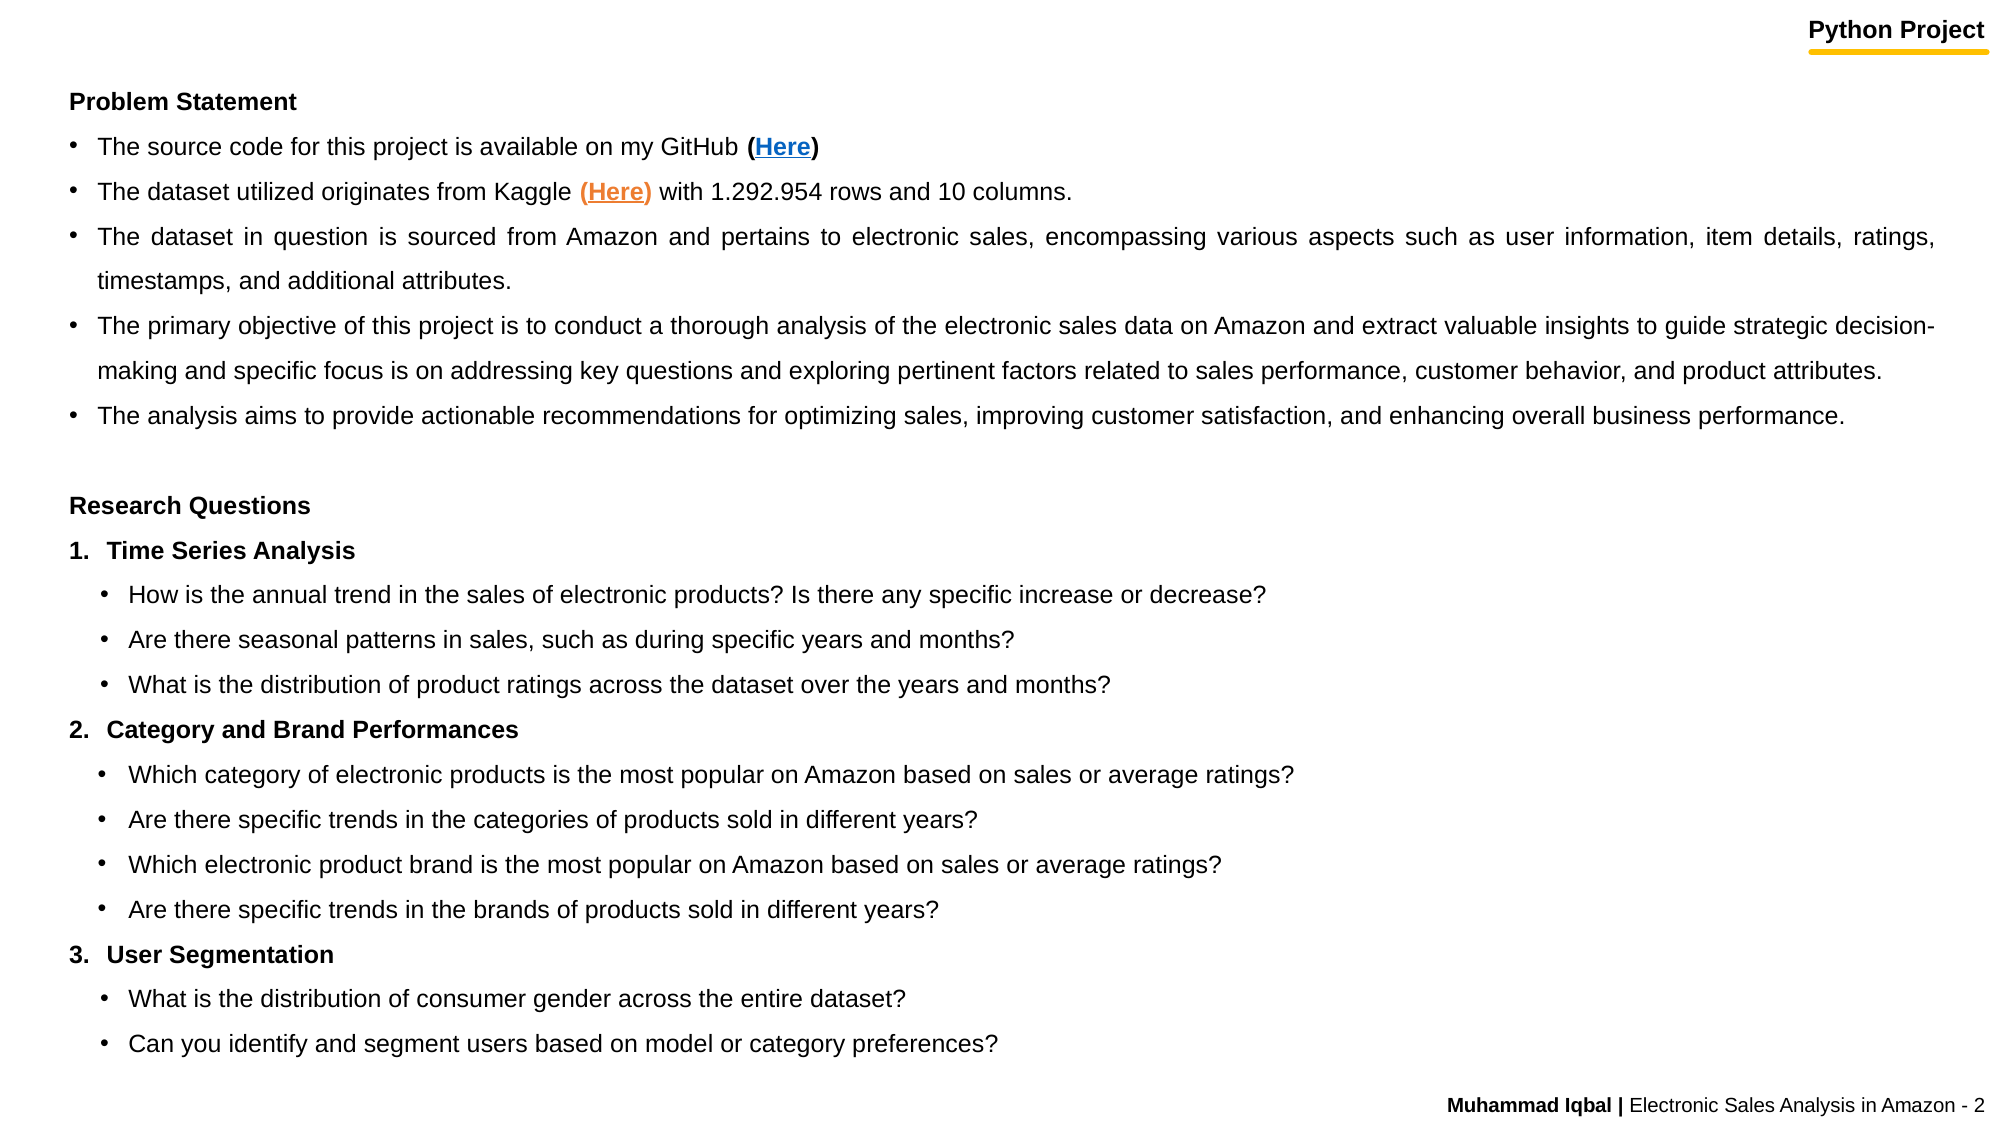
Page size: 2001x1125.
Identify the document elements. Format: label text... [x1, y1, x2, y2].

title Muhammad Iqbal | Electronic Sales Analysis in Amazon - 2 [0, 1087, 2000, 1125]
text_box Python Project [0, 0, 2000, 62]
text_box Problem Statement The source code for this project is available on my GitHub (Here) The dataset utilized originates from Kaggle (Here) with 1.292.954 rows and 10 columns. The dataset in question is sourced from Amazon and pertains to electronic sales, encompassing various aspects such as user information, item details, ratings, timestamps, and additional attributes. The primary objective of this project is to conduct a thorough analysis of the electronic sales data on Amazon and extract valuable insights to guide strategic decision-making and specific focus is on addressing key questions and exploring pertinent factors related to sales performance, customer behavior, and product attributes. The analysis aims to provide actionable recommendations for optimizing sales, improving customer satisfaction, and enhancing overall business performance. Research Questions Time Series Analysis How is the annual trend in the sales of electronic products? Is there any specific increase or decrease? Are there seasonal patterns in sales, such as during specific years and months? What is the distribution of product ratings across the dataset over the years and months? Category and Brand Performances Which category of electronic products is the most popular on Amazon based on sales or average ratings? Are there specific trends in the categories of products sold in different years? Which electronic product brand is the most popular on Amazon based on sales or average ratings? Are there specific trends in the brands of products sold in different years? User Segmentation What is the distribution of consumer gender across the entire dataset? Can you identify and segment users based on model or category preferences? [54, 104, 1955, 1024]
